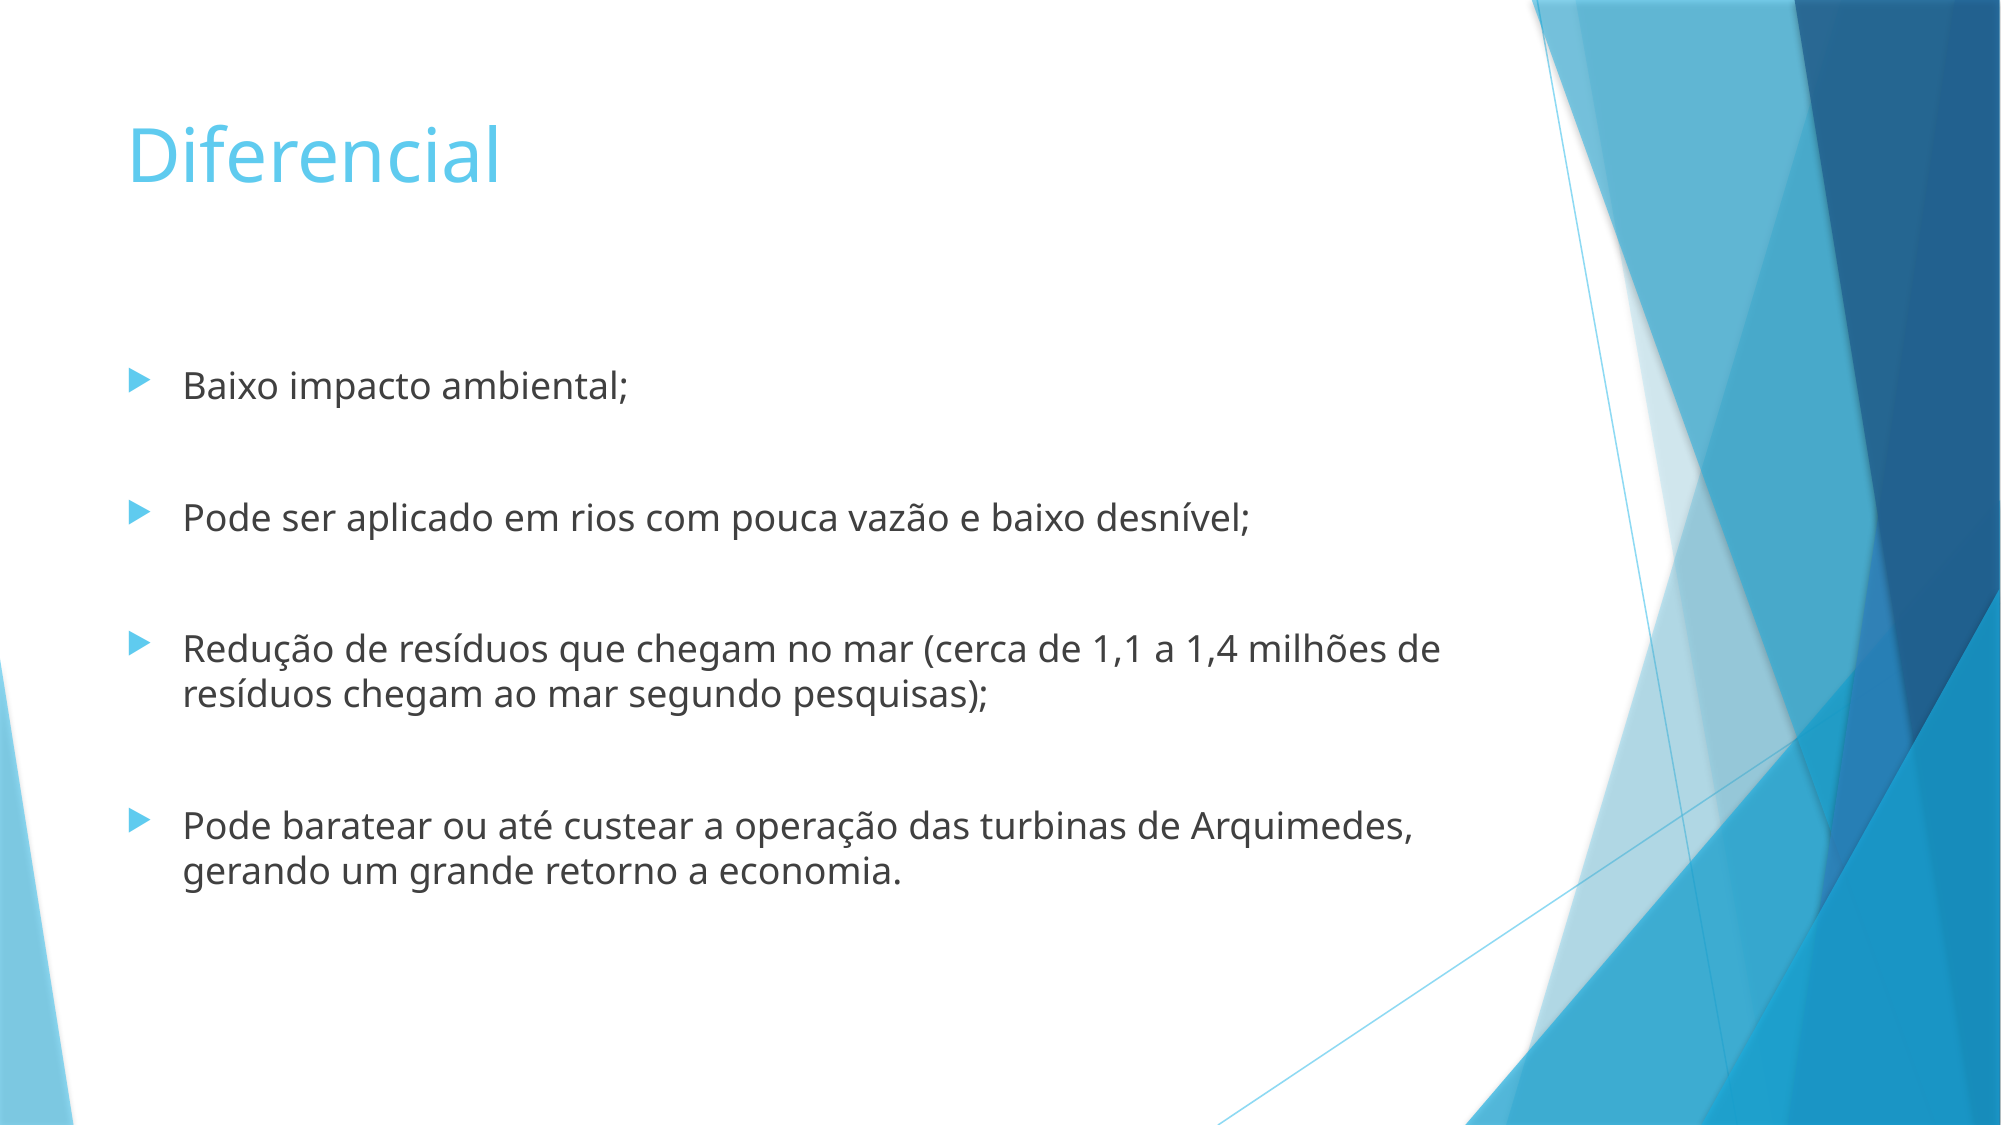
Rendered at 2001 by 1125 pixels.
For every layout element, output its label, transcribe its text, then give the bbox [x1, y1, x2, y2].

list Baixo impacto ambiental; Pode ser aplicado em rios com pouca vazão e baixo desnível; Redução de resíduos que chegam no mar (cerca de 1,1 a 1,4 milhões de resíduos chegam ao mar segundo pesquisas); Pode baratear ou até custear a operação das turbinas de Arquimedes, gerando um grande retorno a economia. [111, 354, 1522, 992]
title Diferencial [111, 99, 1522, 317]
